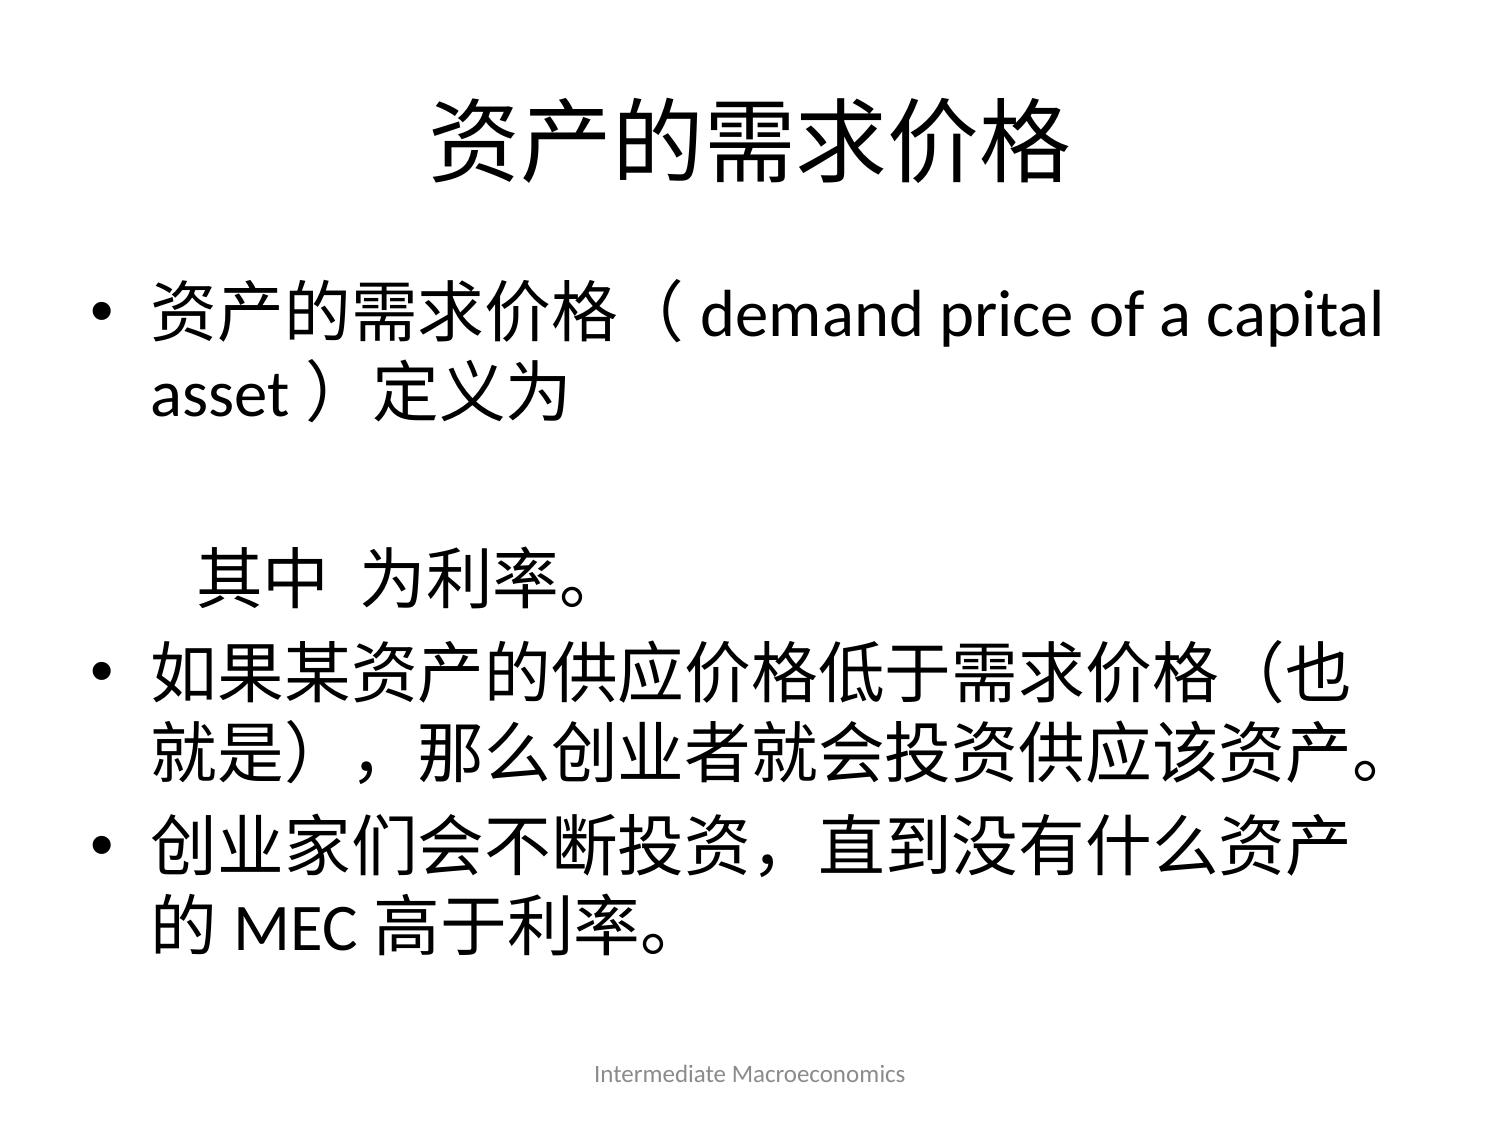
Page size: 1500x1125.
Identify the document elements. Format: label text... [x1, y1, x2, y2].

title 资产的需求价格 [75, 45, 1425, 233]
footer Intermediate Macroeconomics [512, 1042, 988, 1103]
